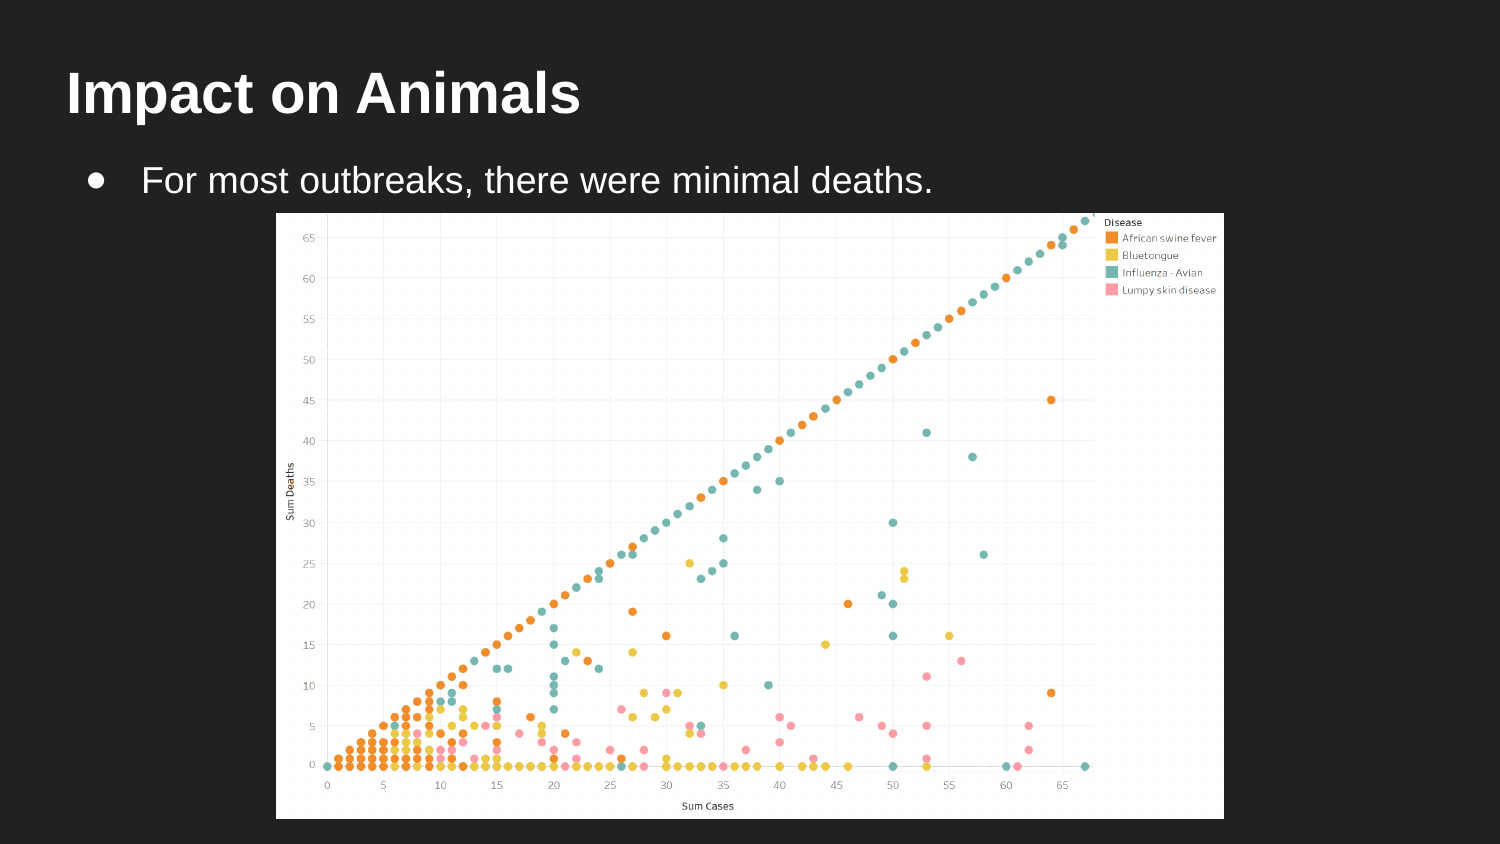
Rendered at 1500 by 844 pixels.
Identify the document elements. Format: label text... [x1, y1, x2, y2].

title Impact on Animals [51, 40, 1449, 134]
list For most outbreaks, there were minimal deaths. [51, 134, 1449, 214]
picture [276, 213, 1224, 820]
